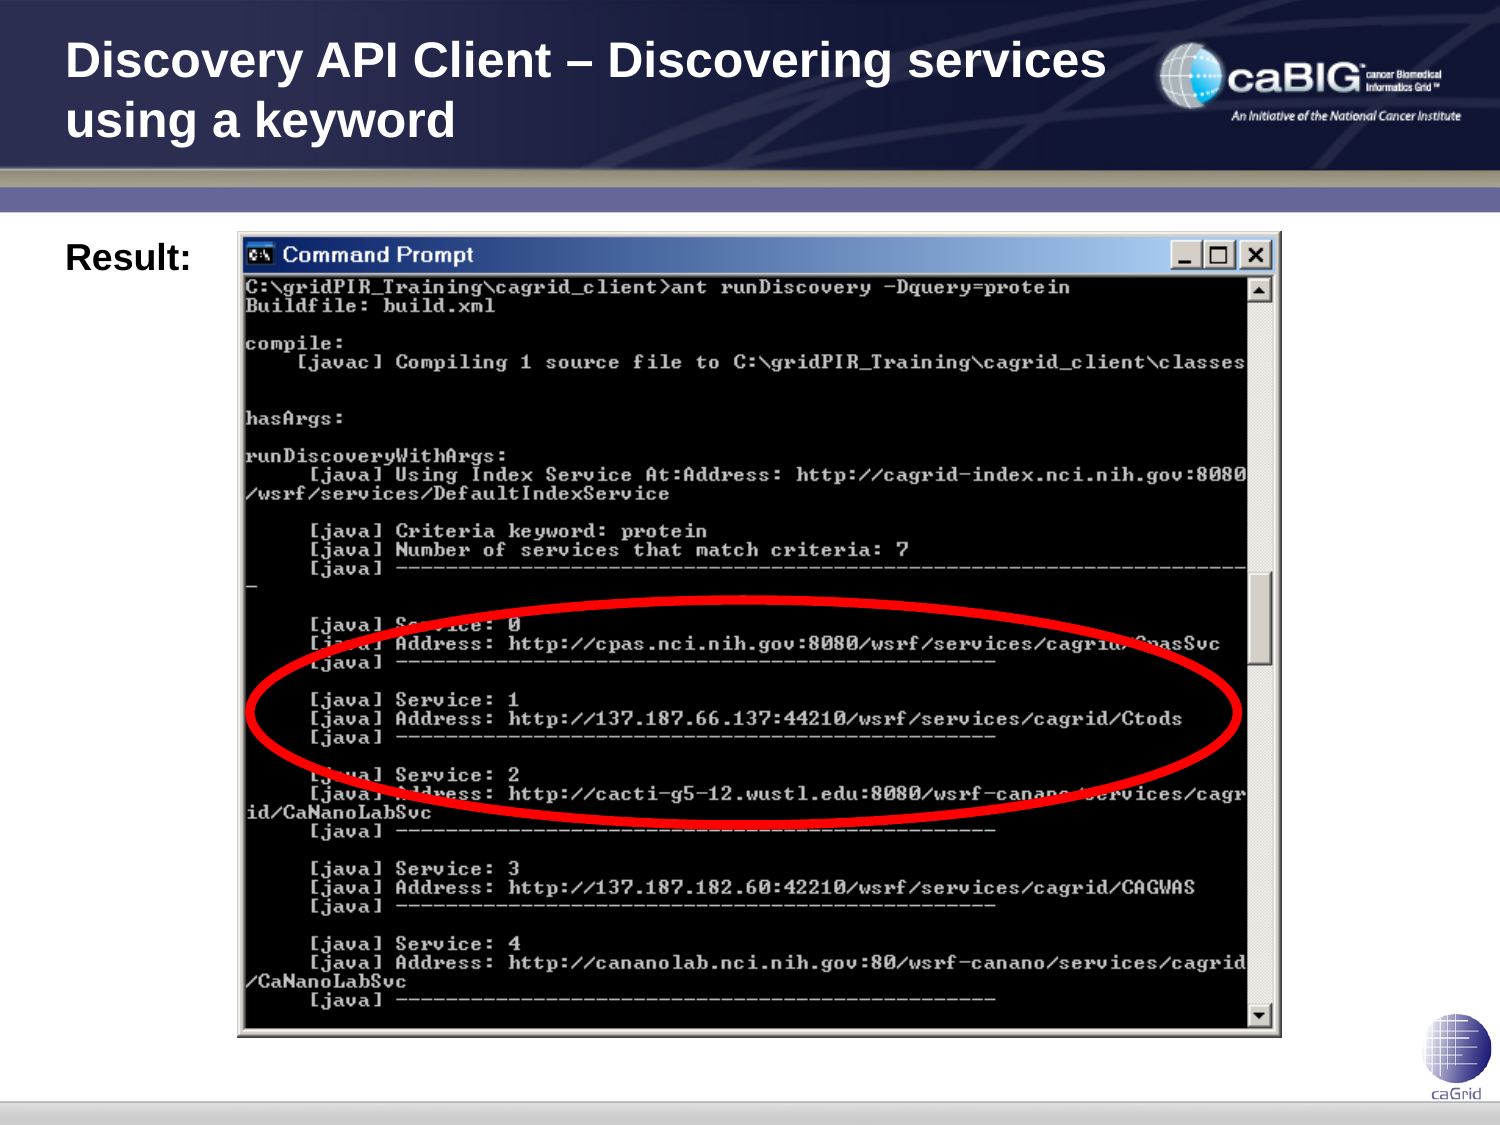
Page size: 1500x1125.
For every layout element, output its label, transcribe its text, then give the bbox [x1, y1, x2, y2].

title Discovery API Client – Discovering services using a keyword [49, 0, 1176, 176]
picture [0, 213, 1500, 1125]
picture [0, 0, 1500, 187]
list Result: [49, 224, 1438, 1038]
